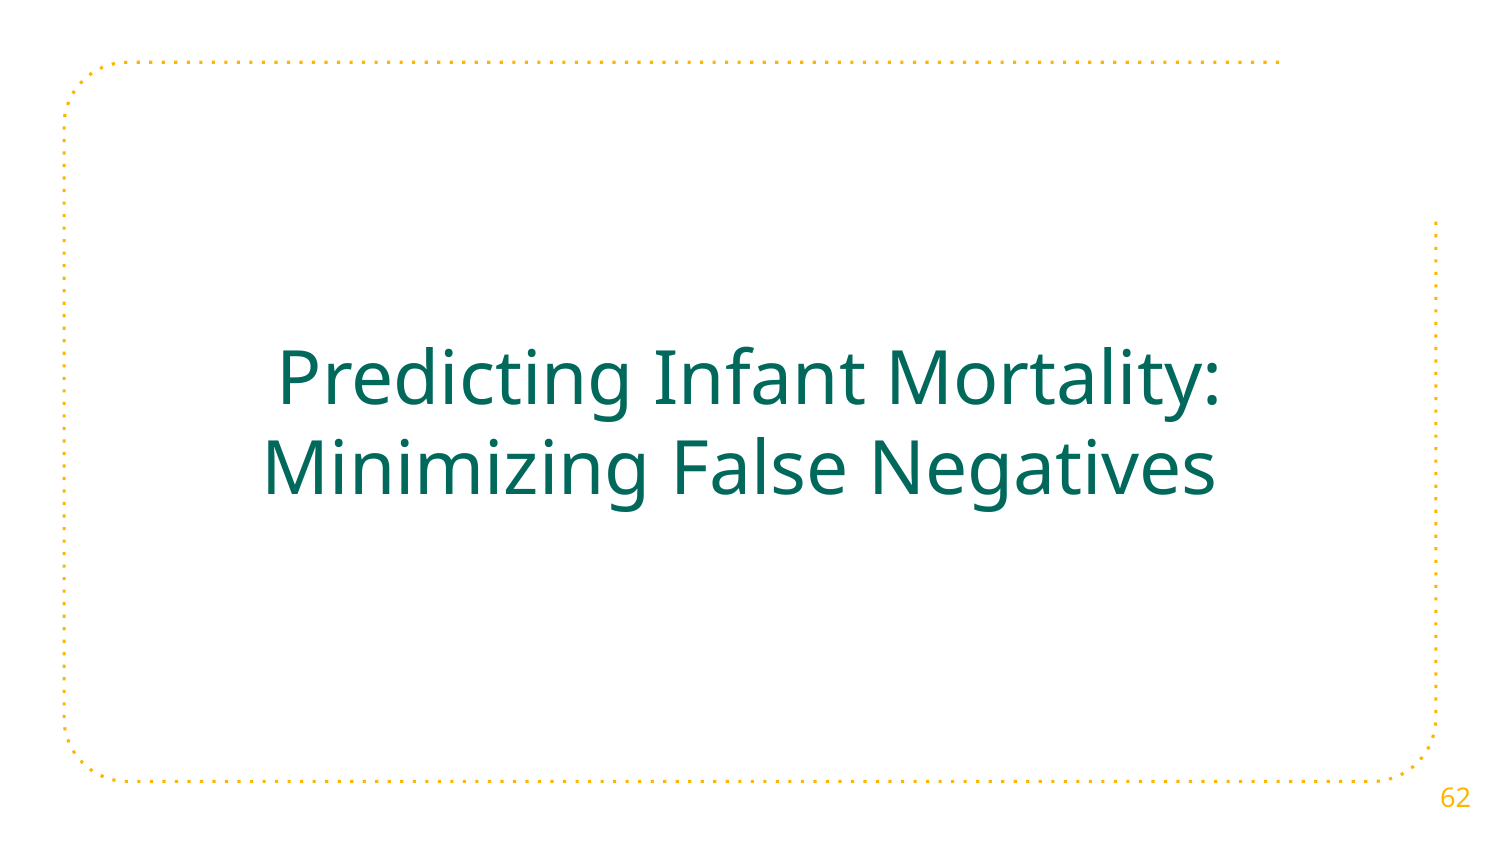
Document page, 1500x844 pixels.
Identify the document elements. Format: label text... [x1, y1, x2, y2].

slide_number 62 [1411, 753, 1500, 844]
title Predicting Infant Mortality: Minimizing False Negatives [209, 314, 1291, 505]
